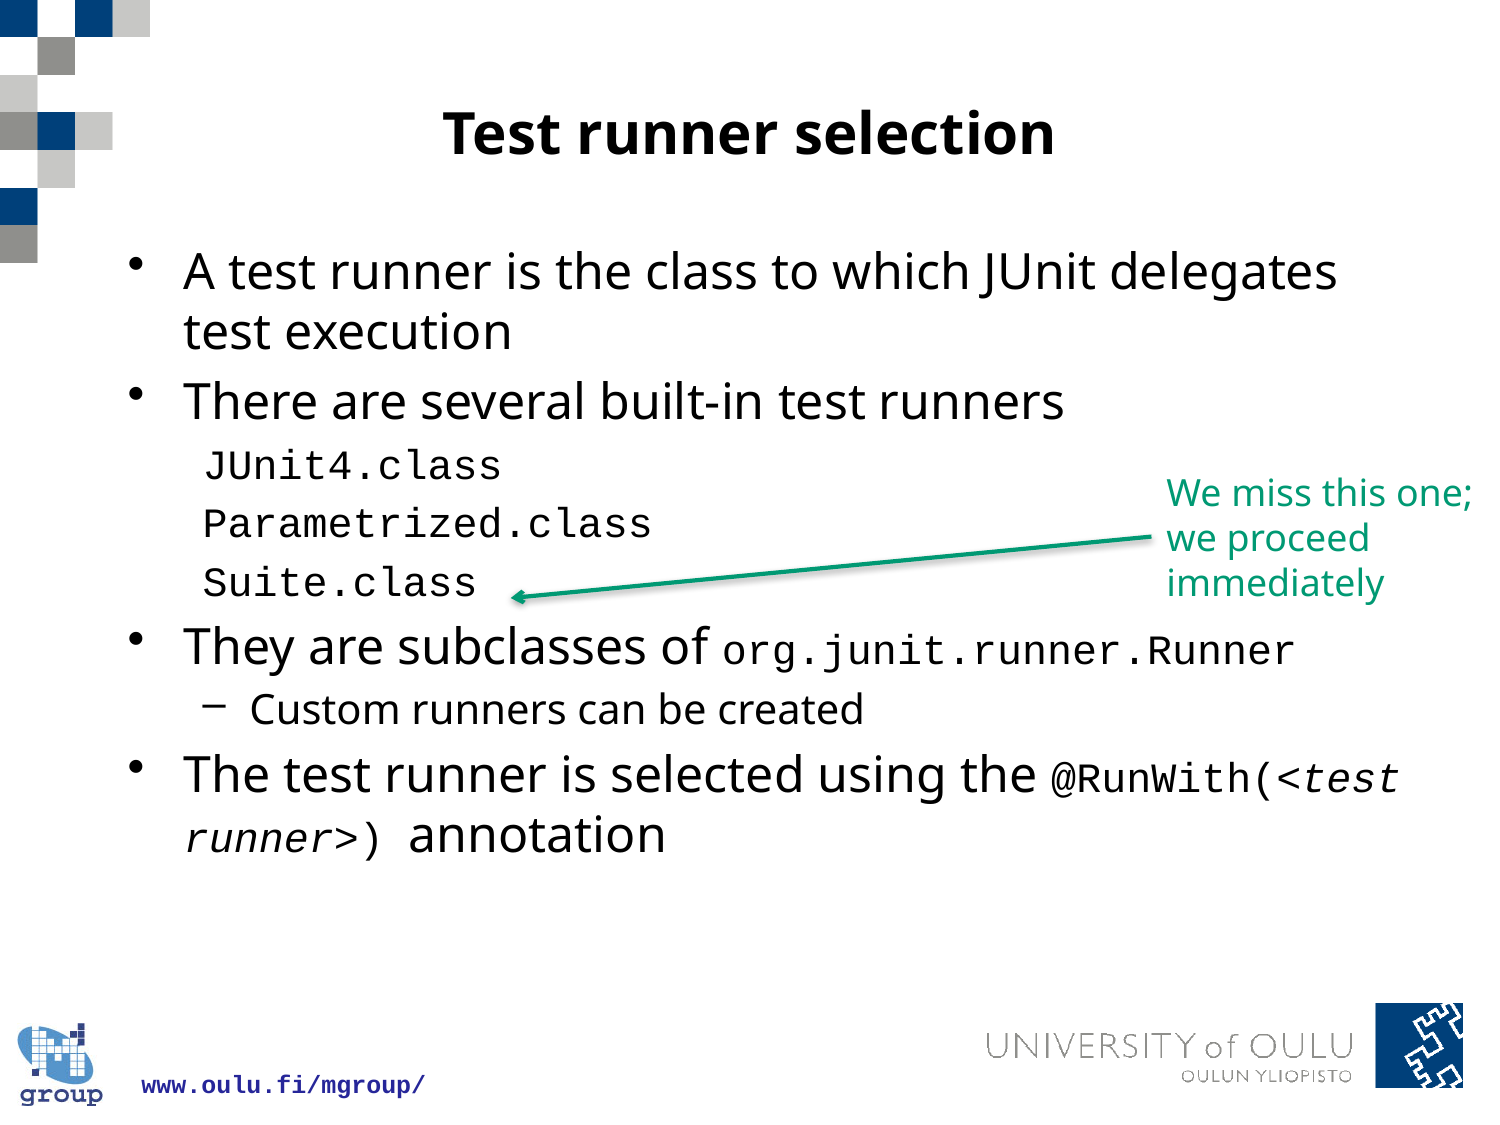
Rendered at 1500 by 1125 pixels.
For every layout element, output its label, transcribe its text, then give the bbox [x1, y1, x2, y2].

picture [0, 0, 150, 263]
picture [987, 1003, 1463, 1088]
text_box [510, 537, 1152, 599]
title Test runner selection [112, 37, 1388, 225]
picture [17, 1023, 103, 1106]
list A test runner is the class to which JUnit delegates test execution There are several built-in test runners JUnit4.class Parametrized.class Suite.class They are subclasses of org.junit.runner.Runner Custom runners can be created The test runner is selected using the @RunWith(<test runner>) annotation [112, 231, 1424, 1000]
text_box We miss this one; we proceed immediately [1151, 461, 1500, 612]
